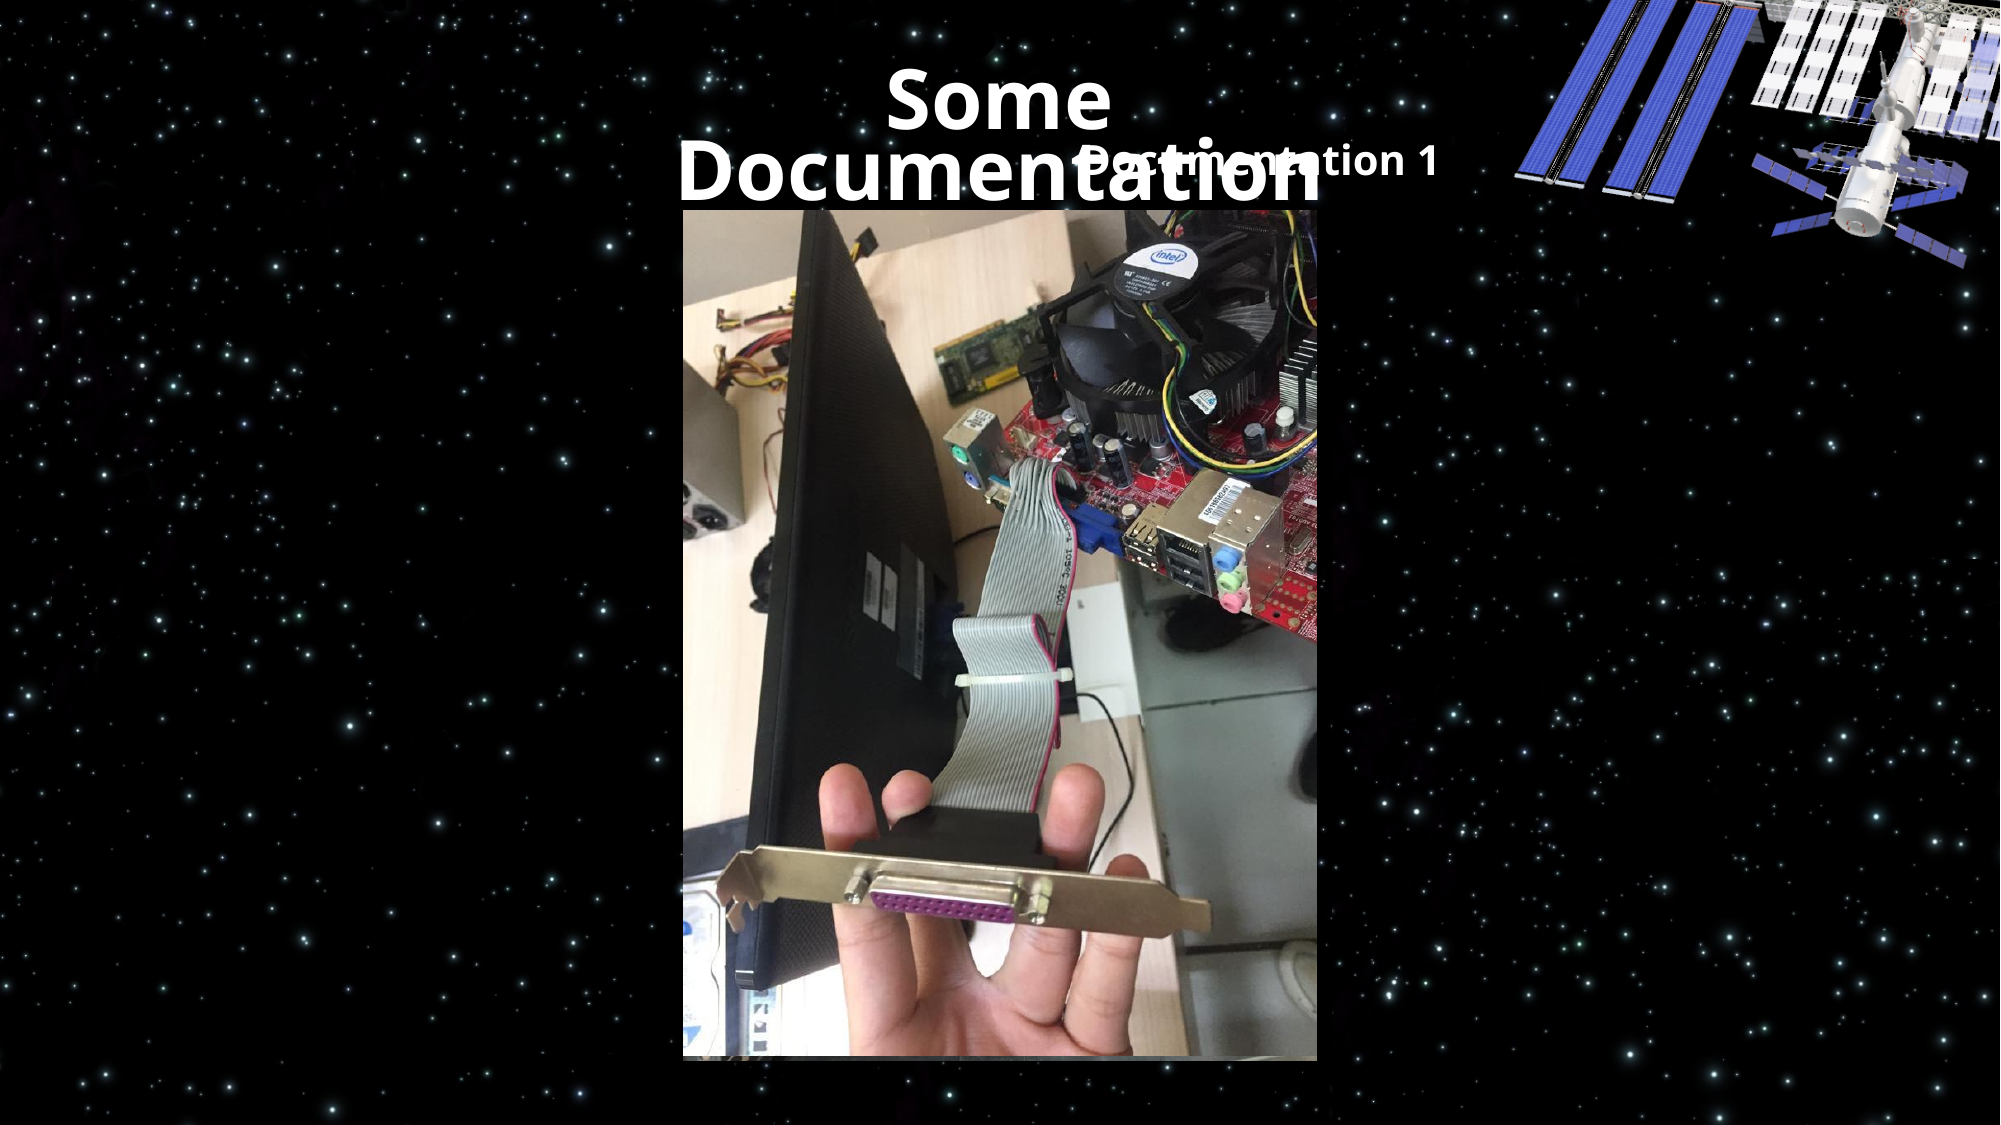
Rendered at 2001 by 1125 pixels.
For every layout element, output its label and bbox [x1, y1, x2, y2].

picture [0, 0, 2000, 1125]
text_box [538, 66, 1461, 189]
